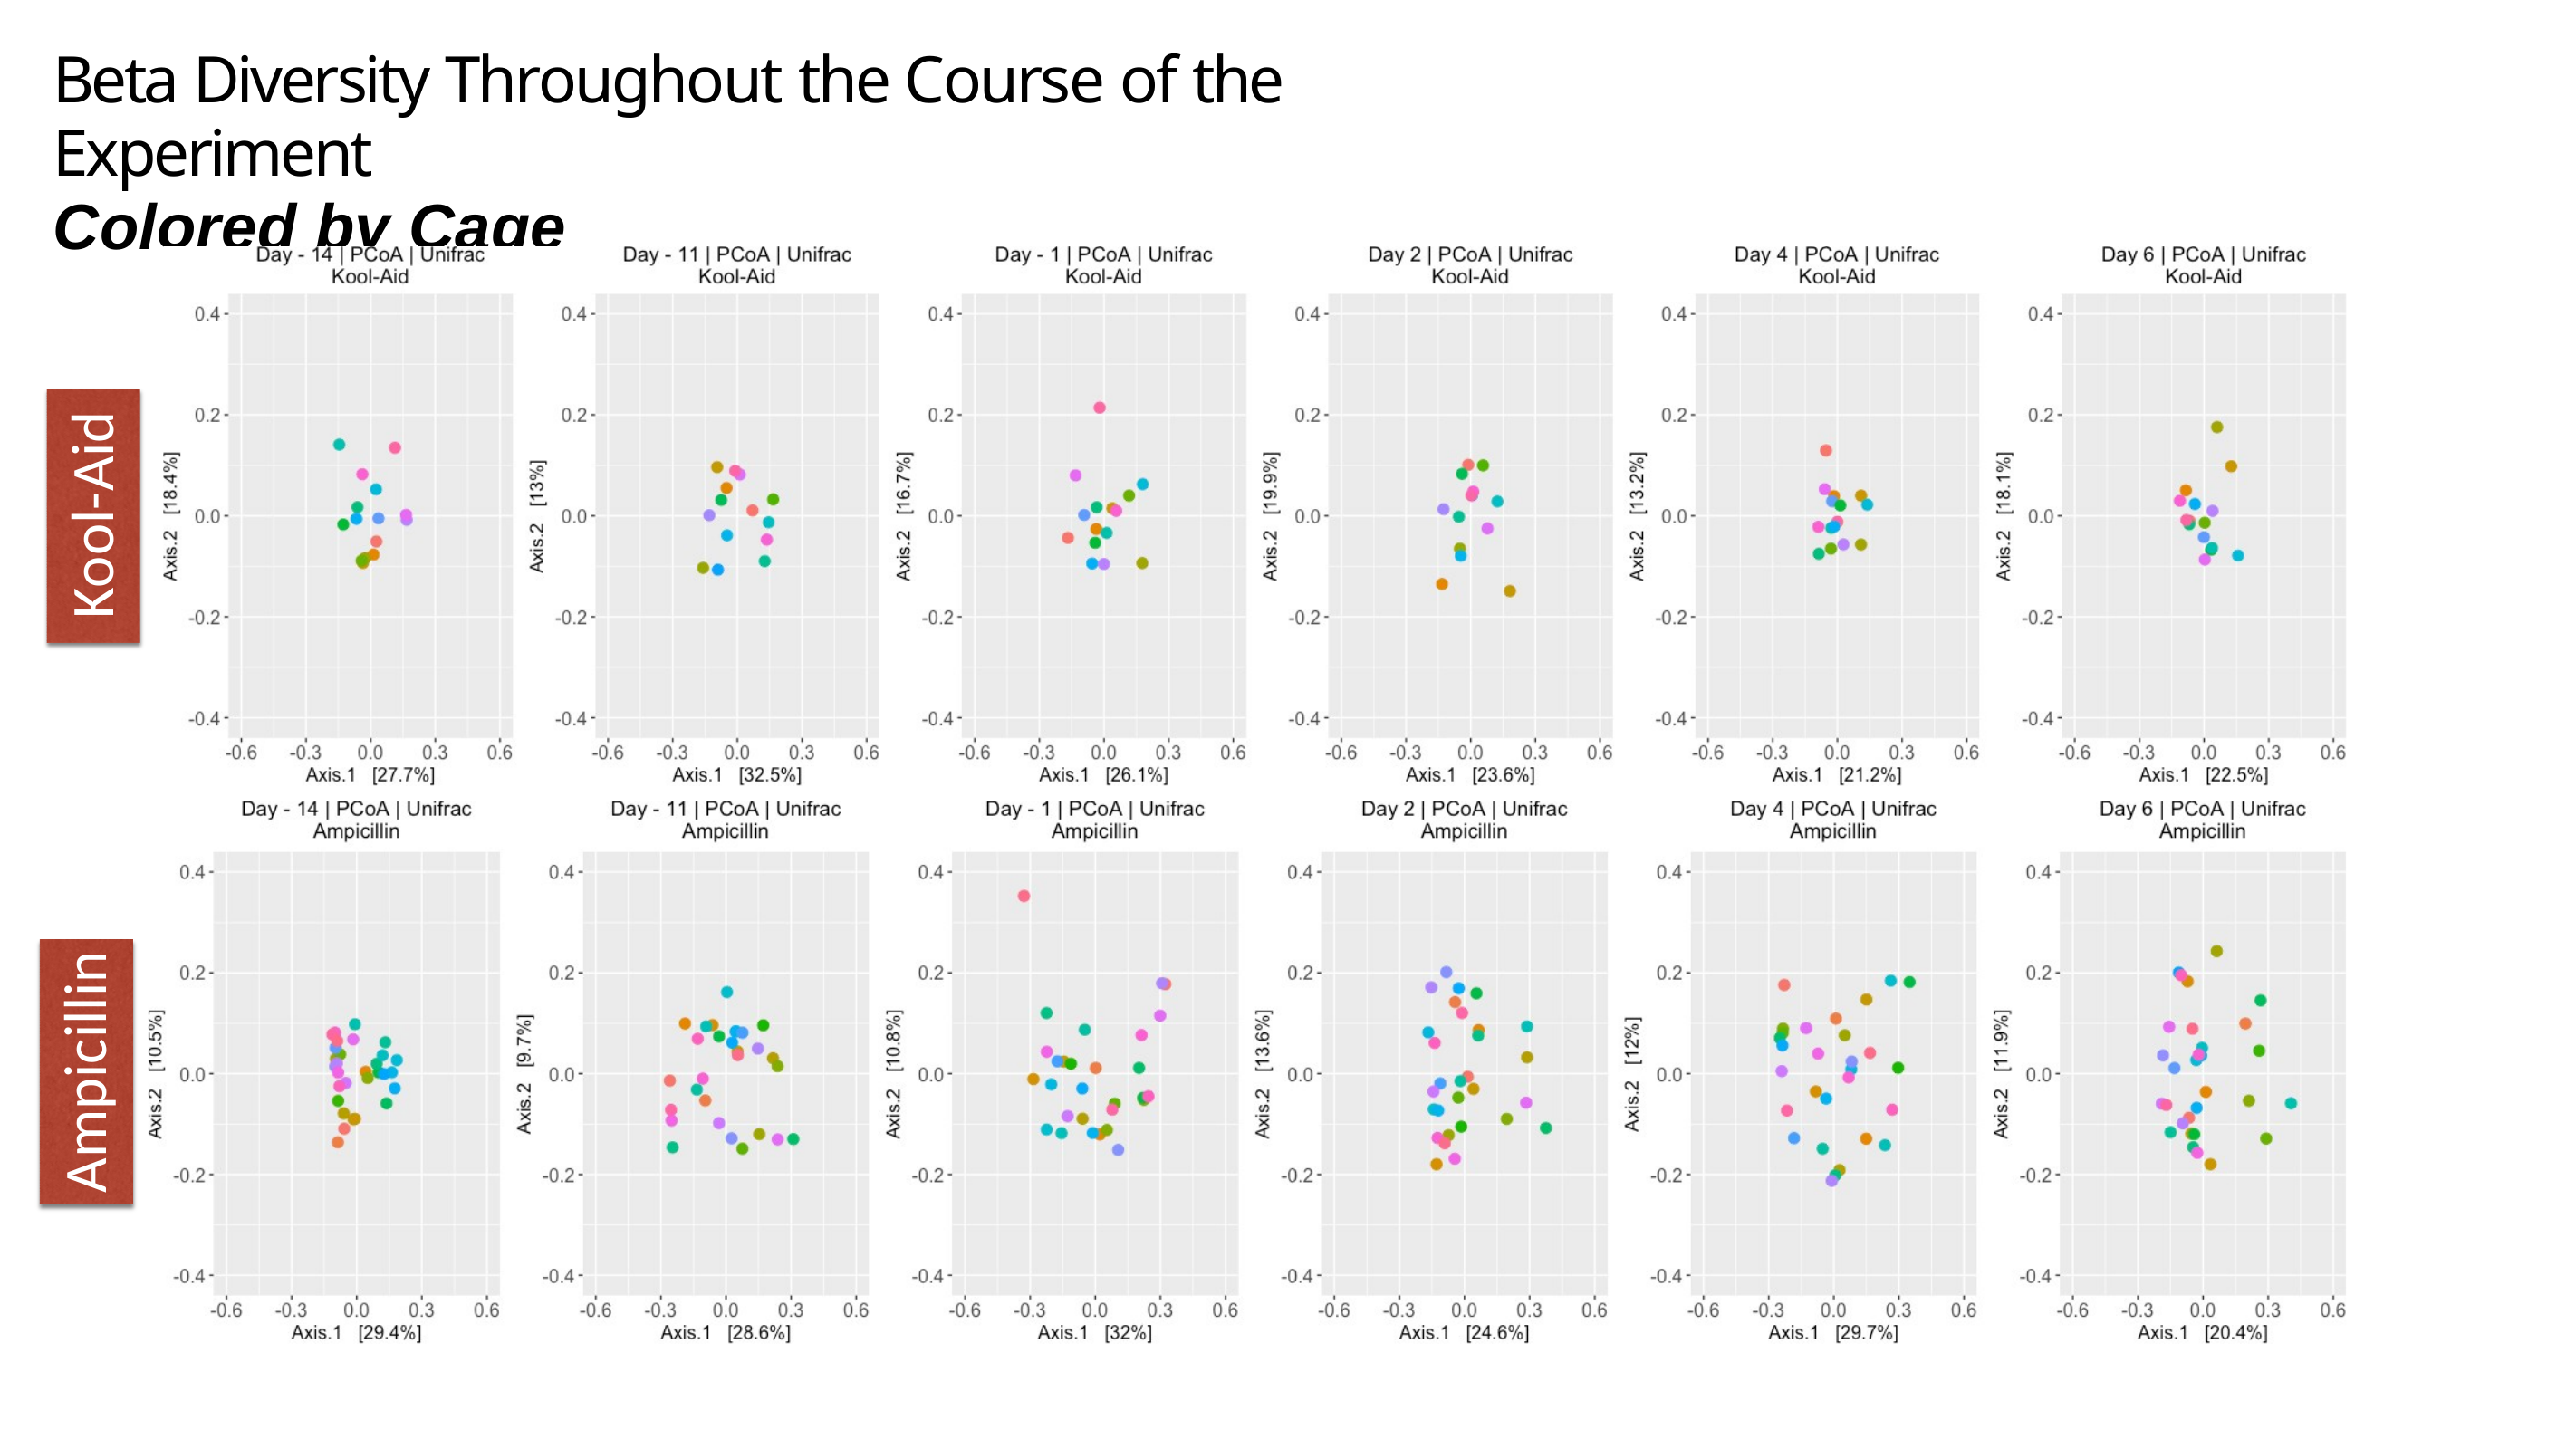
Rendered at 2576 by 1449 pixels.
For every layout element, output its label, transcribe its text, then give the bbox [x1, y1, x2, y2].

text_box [25, 801, 2347, 1345]
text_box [33, 245, 2347, 786]
title Beta Diversity Throughout the Course of the Experiment Colored by Cage [51, 40, 1514, 243]
